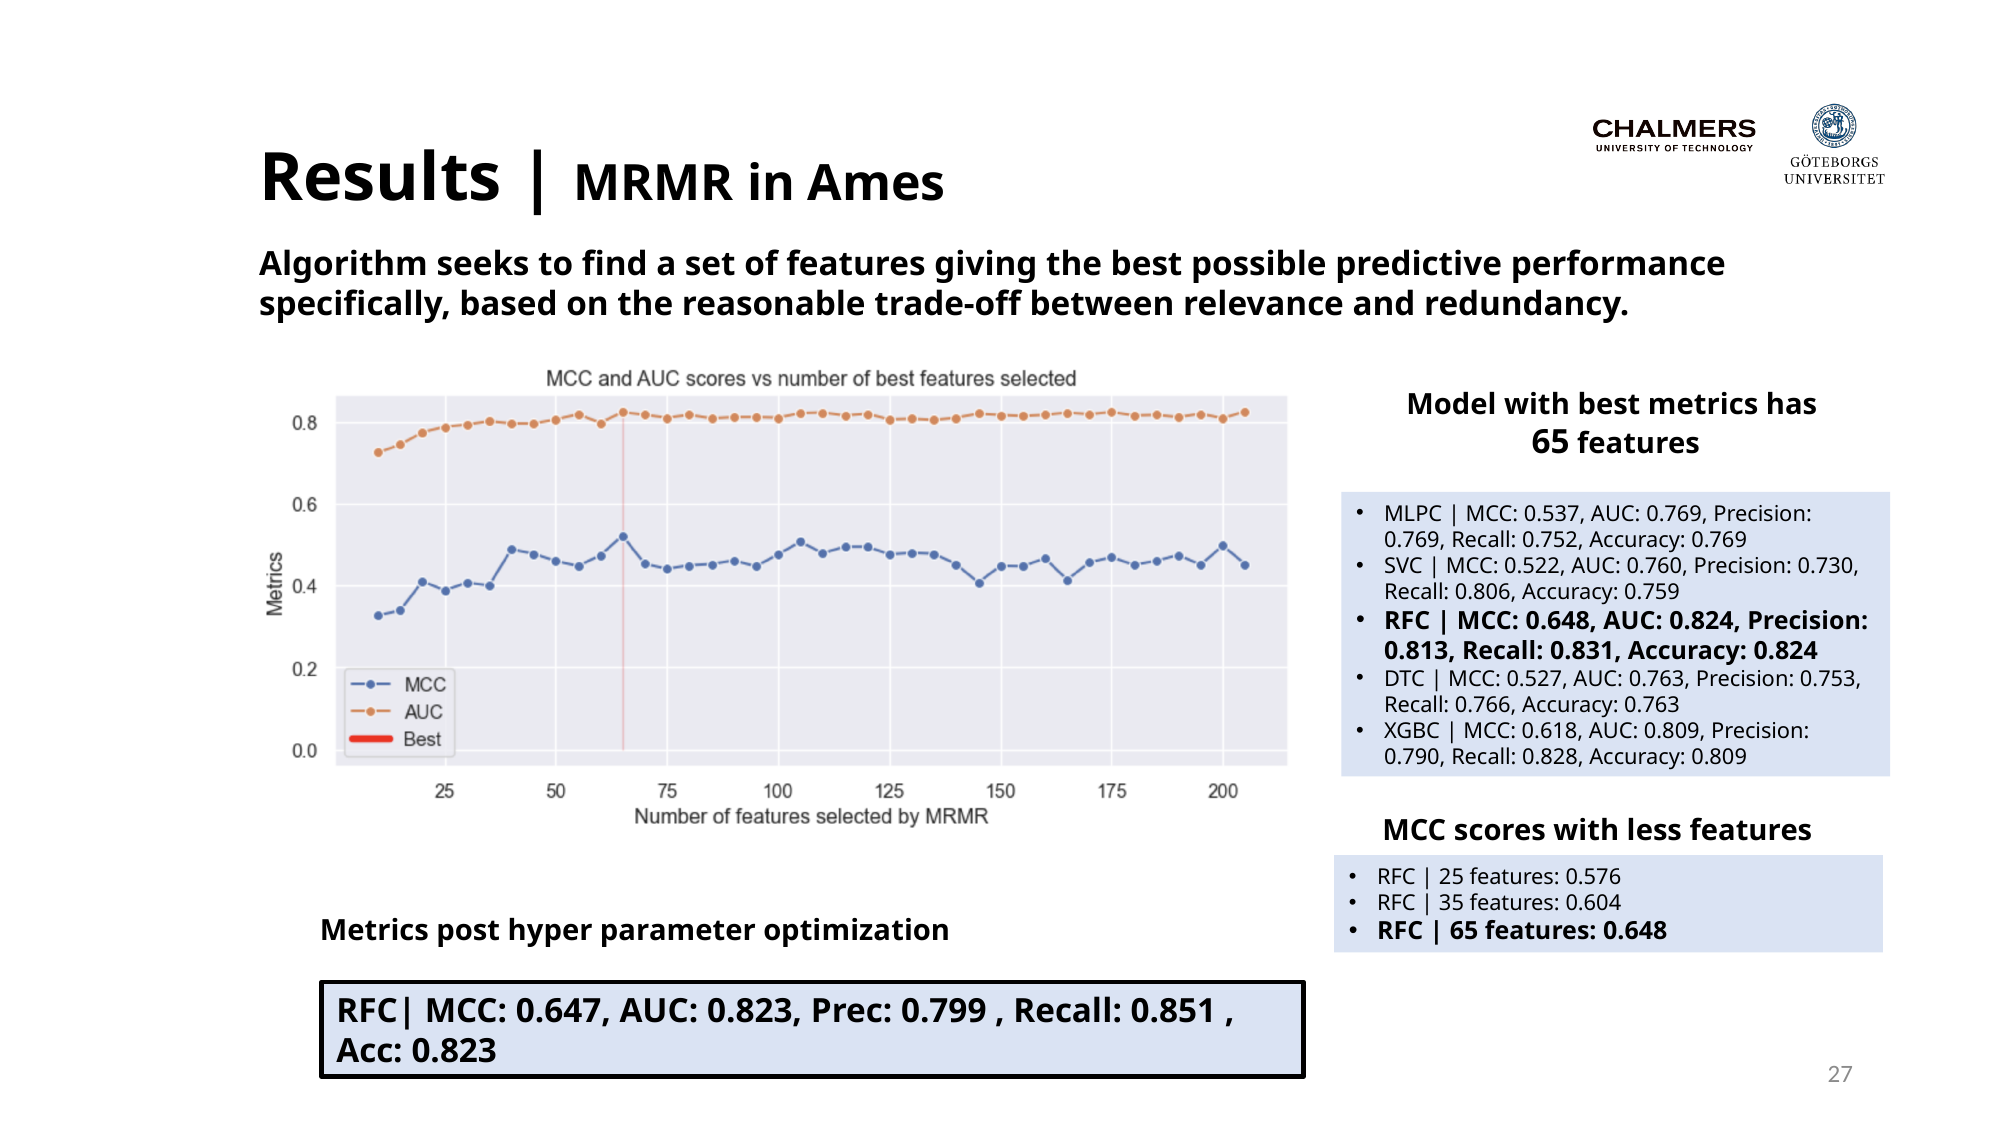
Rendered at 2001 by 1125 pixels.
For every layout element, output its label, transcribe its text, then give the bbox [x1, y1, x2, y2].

text_box RFC | 25 features: 0.576 RFC | 35 features: 0.604 RFC | 65 features: 0.648 [1334, 855, 1883, 953]
text_box RFC| MCC: 0.647, AUC: 0.823, Prec: 0.799 , Recall: 0.851 , Acc: 0.823 [321, 982, 1304, 1077]
text_box Results | MRMR in Ames [244, 126, 1117, 221]
slide_number 27 [1418, 1042, 1869, 1103]
text_box MLPC | MCC: 0.537, AUC: 0.769, Precision: 0.769, Recall: 0.752, Accuracy: 0.769 SVC | MCC: 0.522, AUC: 0.760, Precision: 0.730, Recall: 0.806, Accuracy: 0.759 RFC | MCC: 0.648, AUC: 0.824, Precision: 0.813, Recall: 0.831, Accuracy: 0.824 DTC | MCC: 0.527, AUC: 0.763, Precision: 0.753, Recall: 0.766, Accuracy: 0.763 XGBC | MCC: 0.618, AUC: 0.809, Precision: 0.790, Recall: 0.828, Accuracy: 0.809 [1341, 491, 1891, 777]
text_box Algorithm seeks to find a set of features giving the best possible predictive performance specifically, based on the reasonable trade-off between relevance and redundancy. [244, 234, 1891, 358]
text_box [1590, 87, 1891, 200]
picture [244, 357, 1305, 857]
text_box MCC scores with less features [1326, 804, 1869, 854]
text_box Metrics post hyper parameter optimization [304, 904, 1040, 954]
text_box Model with best metrics has 65 features [1341, 377, 1891, 468]
